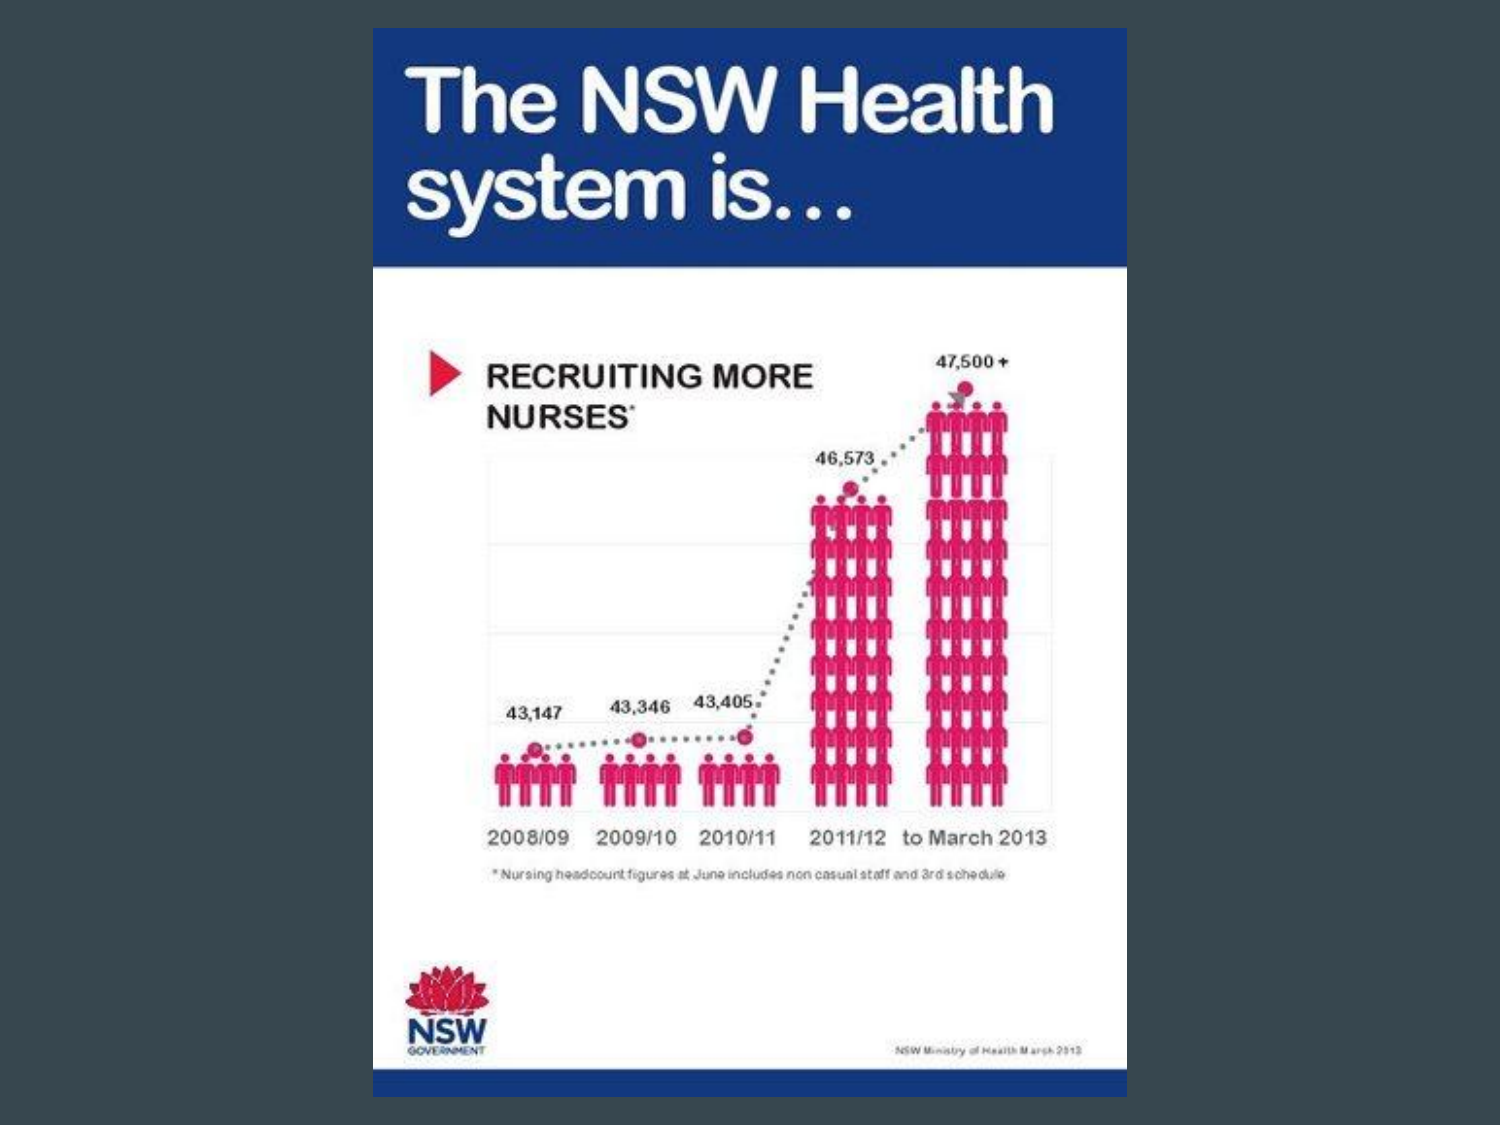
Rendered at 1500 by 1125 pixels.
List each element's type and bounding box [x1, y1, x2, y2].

picture [373, 28, 1127, 1097]
